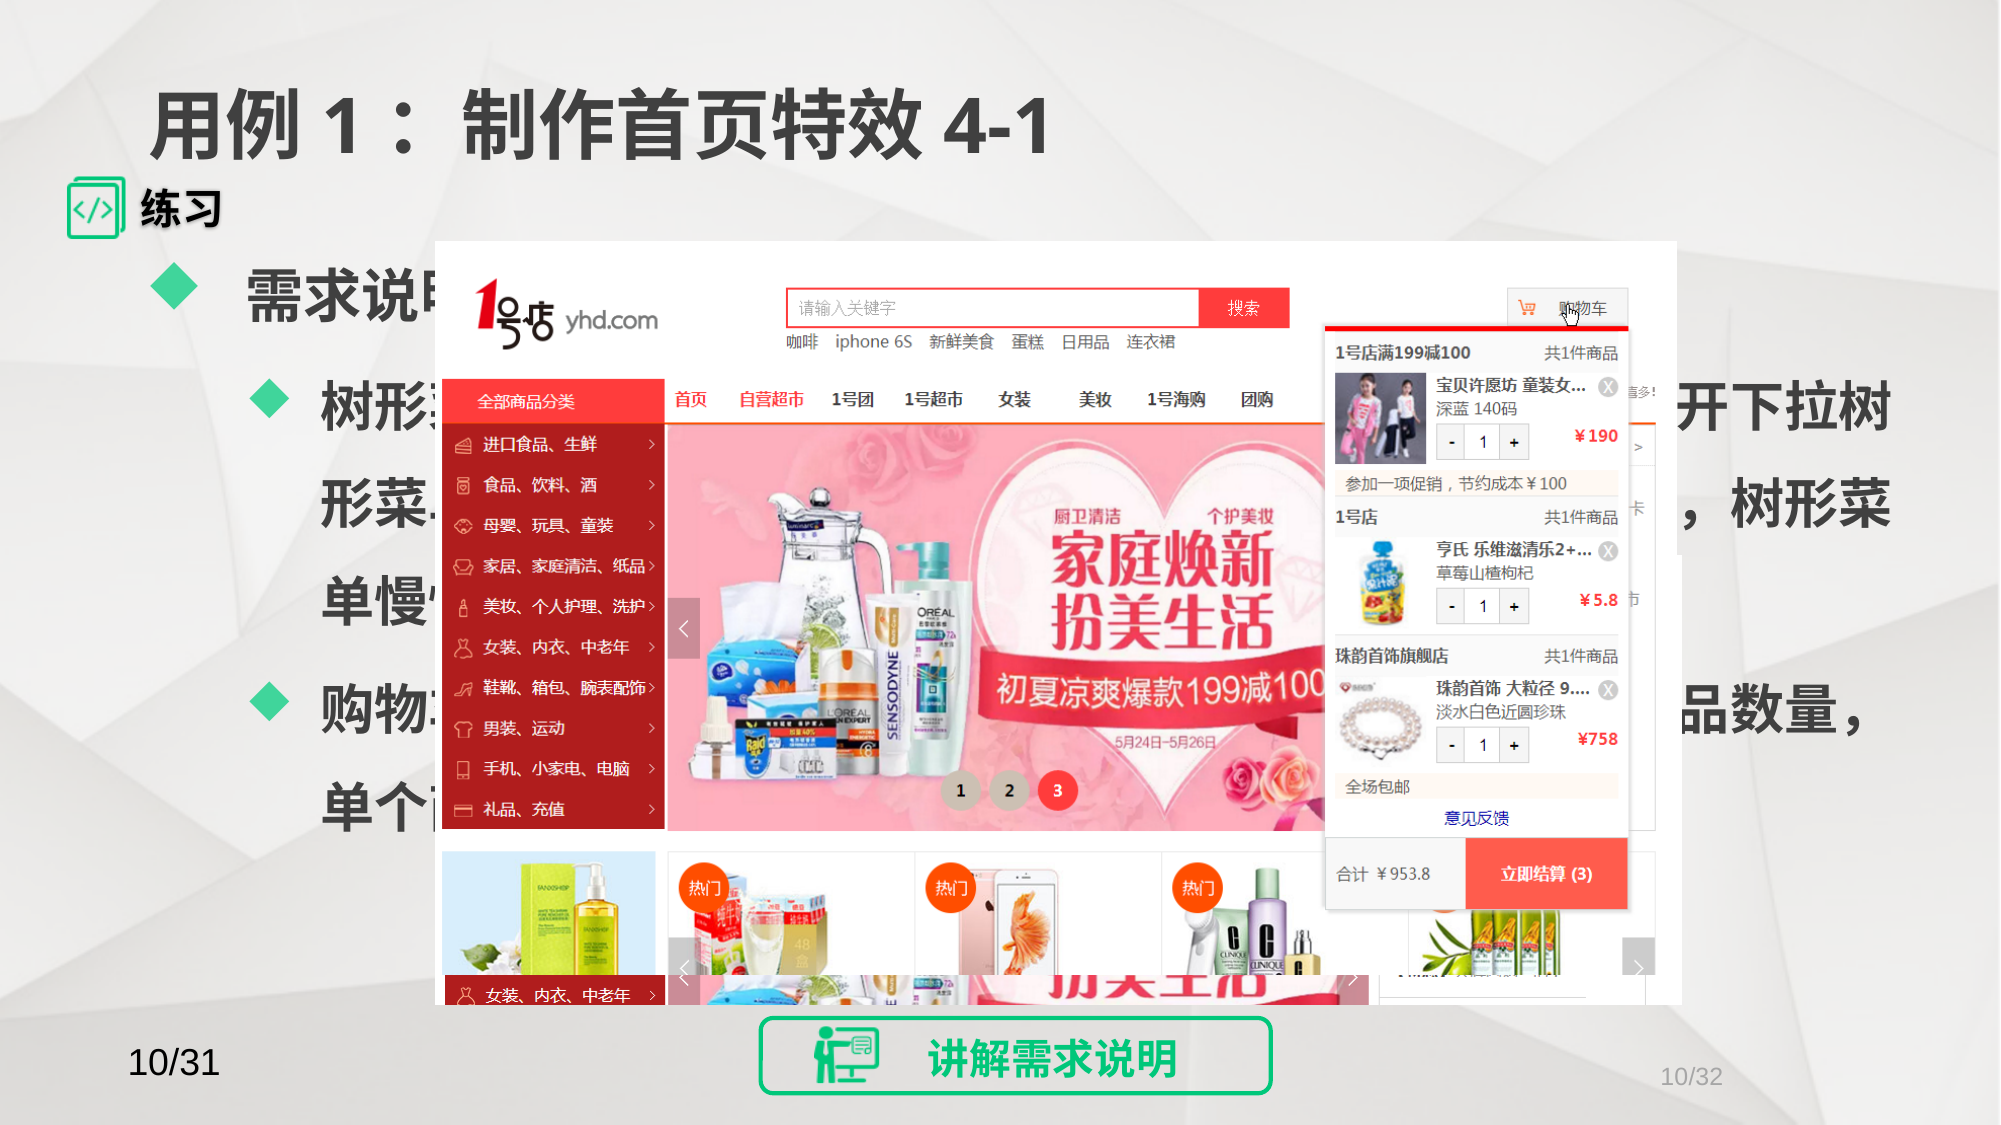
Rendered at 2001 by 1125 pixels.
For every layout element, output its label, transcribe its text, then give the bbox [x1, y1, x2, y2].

list 需求说明 树形菜单：当鼠标指针停在“客户服务”链接上时慢慢展开下拉树形菜单；当鼠标指针离开“客户服务”链接或树形菜单时，树形菜单慢慢隐藏[20分钟] 购物车：商品清单随鼠标移入购物车显示和消失；改变商品数量，单个商品总价和合计随之改变；可删除商品[30分钟] [126, 214, 1917, 1006]
picture [0, 0, 2001, 1125]
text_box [760, 1017, 1271, 1094]
title 用例1：制作首页特效4-1 [129, 45, 1692, 201]
slide_number /32 [1388, 1053, 1739, 1114]
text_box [62, 174, 240, 242]
